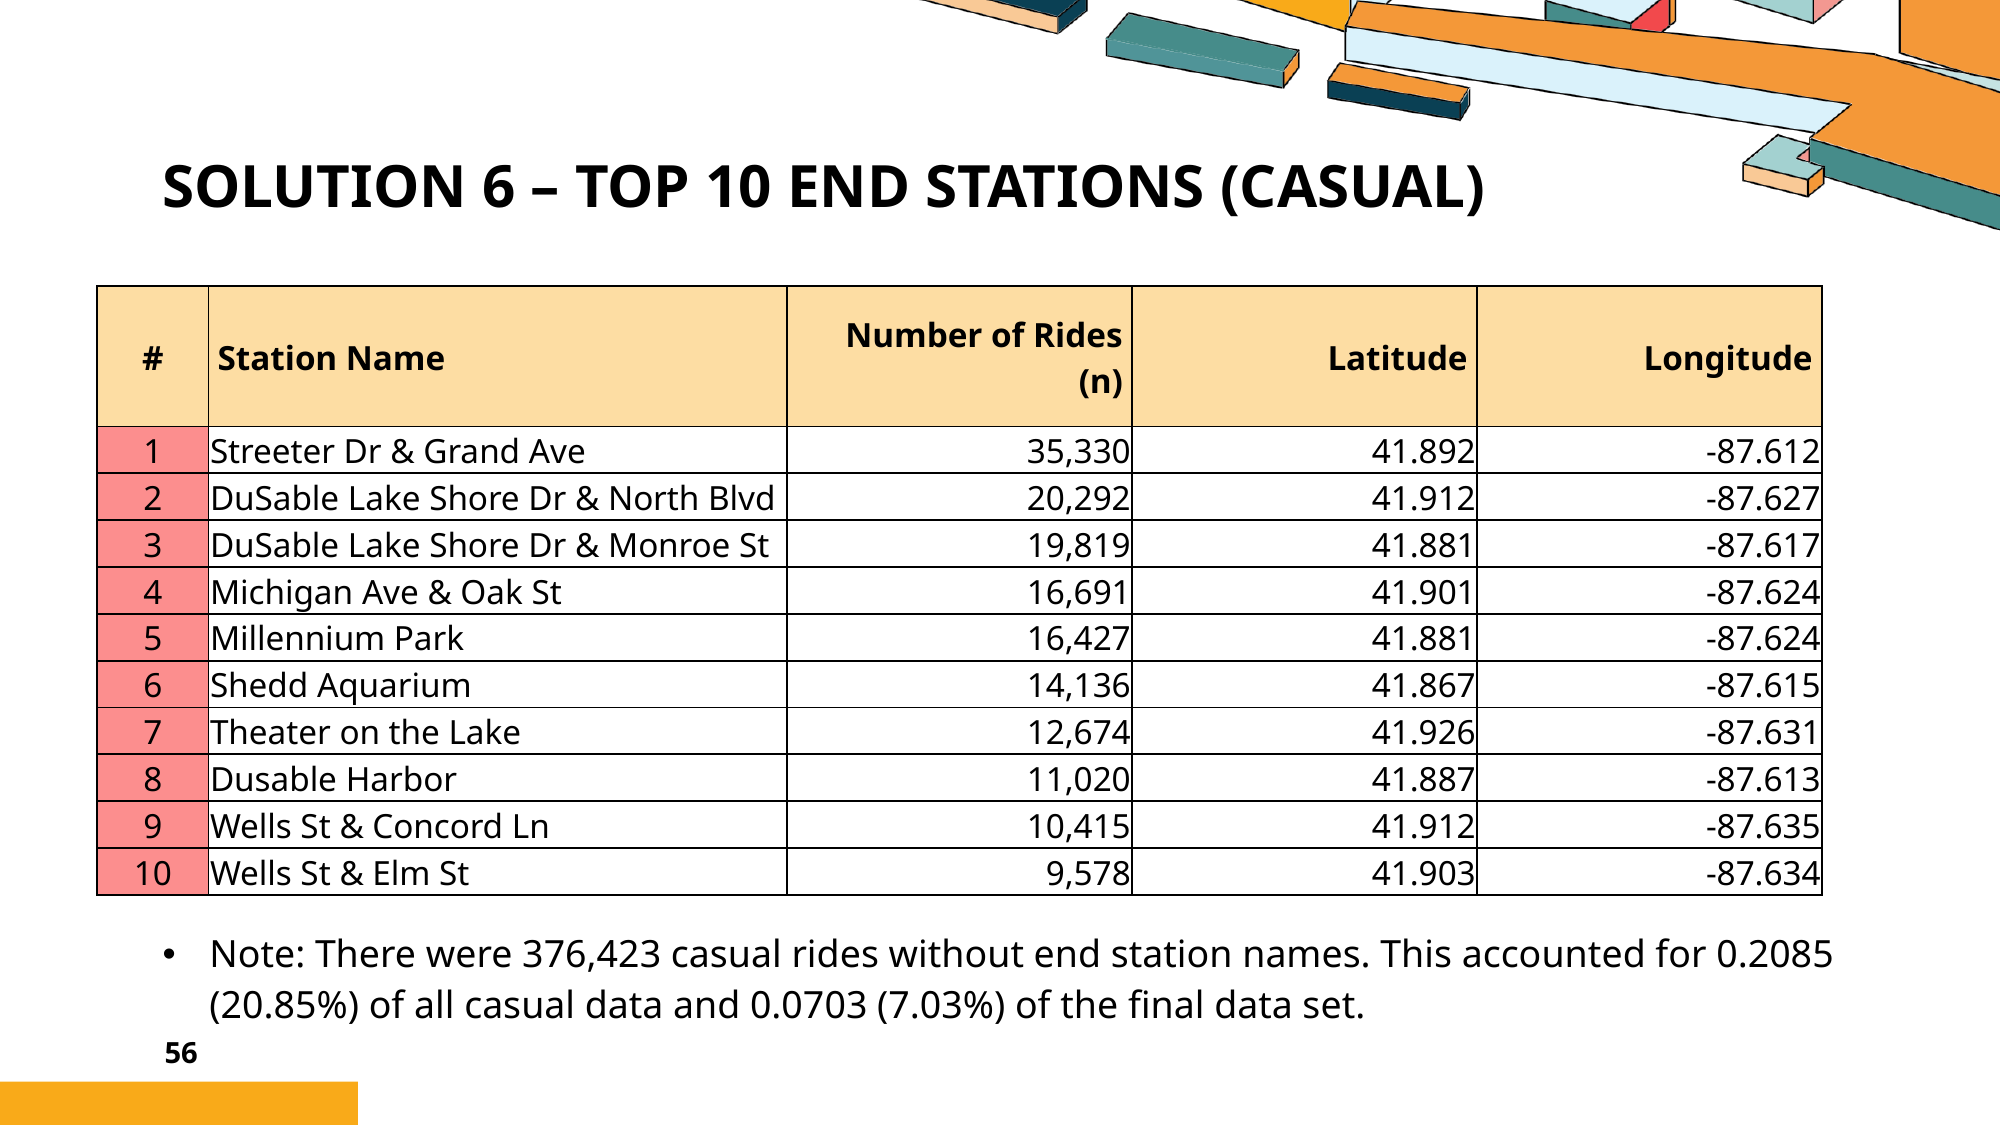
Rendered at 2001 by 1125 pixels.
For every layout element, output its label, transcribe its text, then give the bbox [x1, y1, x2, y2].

table_cell 12,674 [788, 708, 1131, 753]
table_cell -87.615 [1478, 662, 1821, 707]
table_cell DuSable Lake Shore Dr & North Blvd [209, 474, 786, 519]
table_cell 41.926 [1133, 708, 1476, 753]
table_cell Wells St & Concord Ln [209, 802, 786, 847]
table_cell 9,578 [788, 849, 1131, 894]
table_cell 41.912 [1133, 474, 1476, 519]
table_cell 6 [98, 662, 208, 707]
table_cell 7 [98, 708, 208, 753]
table_cell 4 [98, 568, 208, 613]
table_cell -87.617 [1478, 521, 1821, 566]
table_cell 41.887 [1133, 755, 1476, 800]
table_cell Michigan Ave & Oak St [209, 568, 786, 613]
table_cell -87.613 [1478, 755, 1821, 800]
table_cell 41.903 [1133, 849, 1476, 894]
title Solution 6 – Top 10 End Stations (Casual) [147, 22, 1682, 228]
table_cell 16,691 [788, 568, 1131, 613]
table_cell -87.635 [1478, 802, 1821, 847]
table_header Station Name [209, 287, 786, 426]
table_cell -87.631 [1478, 708, 1821, 753]
table_cell Theater on the Lake [209, 708, 786, 753]
table_cell Shedd Aquarium [209, 662, 786, 707]
table_cell 5 [98, 615, 208, 660]
table_cell Wells St & Elm St [209, 849, 786, 894]
table_cell -87.624 [1478, 568, 1821, 613]
table_cell 9 [98, 802, 208, 847]
table_cell 11,020 [788, 755, 1131, 800]
table_cell 19,819 [788, 521, 1131, 566]
table_cell -87.627 [1478, 474, 1821, 519]
table_cell 16,427 [788, 615, 1131, 660]
table_cell 20,292 [788, 474, 1131, 519]
table_cell 2 [98, 474, 208, 519]
table_cell Streeter Dr & Grand Ave [209, 427, 786, 472]
table_cell 10,415 [788, 802, 1131, 847]
table_cell 14,136 [788, 662, 1131, 707]
table_cell Dusable Harbor [209, 755, 786, 800]
table_cell 8 [98, 755, 208, 800]
table_header Latitude [1133, 287, 1476, 426]
slide_number 56 [149, 1040, 345, 1085]
picture [816, 0, 2000, 236]
list Note: There were 376,423 casual rides without end station names. This accounted for 0.2085 (20.85%) of all casual data and 0.0703 (7.03%) of the final data set. [147, 920, 1921, 1040]
table_cell 41.867 [1133, 662, 1476, 707]
table_cell 41.901 [1133, 568, 1476, 613]
table_cell -87.624 [1478, 615, 1821, 660]
table_cell 41.912 [1133, 802, 1476, 847]
table_header # [98, 287, 208, 426]
table_cell 41.881 [1133, 521, 1476, 566]
table_cell 41.892 [1133, 427, 1476, 472]
table_cell DuSable Lake Shore Dr & Monroe St [209, 521, 786, 566]
table_cell -87.634 [1478, 849, 1821, 894]
table_cell 41.881 [1133, 615, 1476, 660]
table_cell 3 [98, 521, 208, 566]
table_cell 35,330 [788, 427, 1131, 472]
table_header Number of Rides (n) [788, 287, 1131, 426]
table_cell -87.612 [1478, 427, 1821, 472]
table_cell 1 [98, 427, 208, 472]
table_header Longitude [1478, 287, 1821, 426]
table_cell 10 [98, 849, 208, 894]
table_cell Millennium Park [209, 615, 786, 660]
